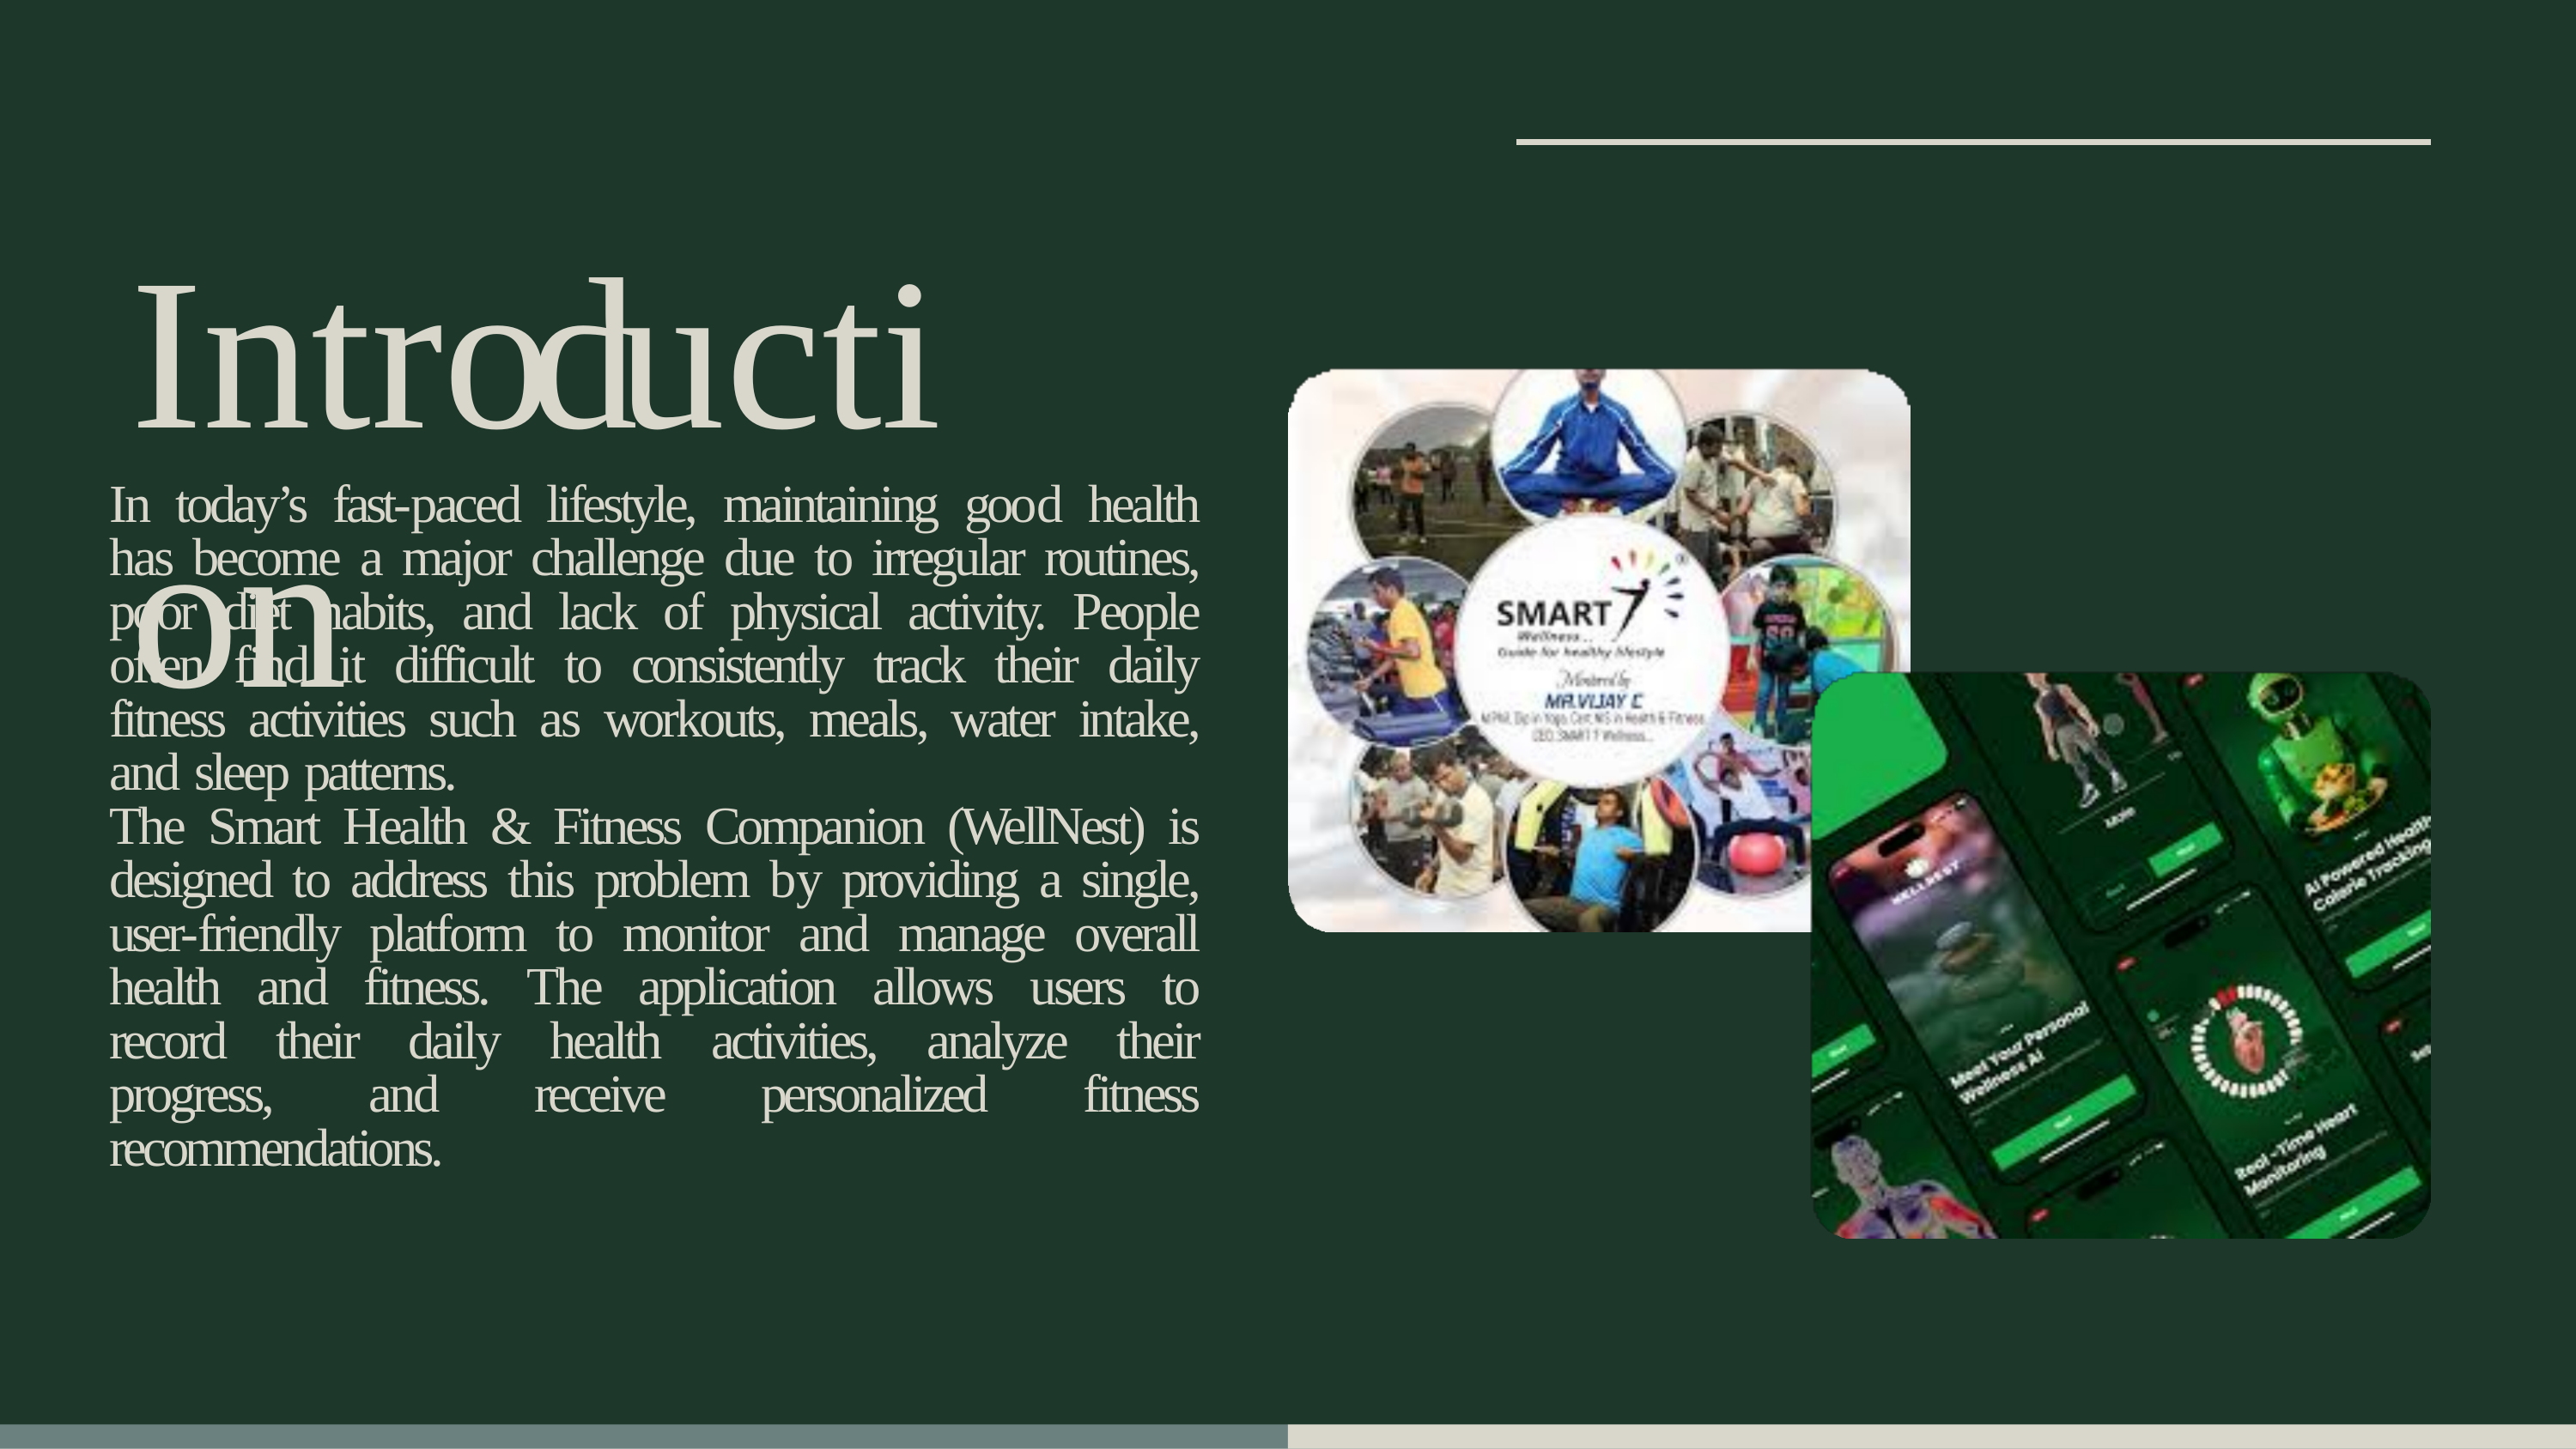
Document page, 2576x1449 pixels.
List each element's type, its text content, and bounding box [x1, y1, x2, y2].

text_box In today’s fast-paced lifestyle, maintaining good health has become a major challenge due to irregular routines, poor diet habits, and lack of physical activity. People often find it difficult to consistently track their daily fitness activities such as workouts, meals, water intake, and sleep patterns. The Smart Health & Fitness Companion (WellNest) is designed to address this problem by providing a single, user-friendly platform to monitor and manage overall health and fitness. The application allows users to record their daily health activities, analyze their progress, and receive personalized fitness recommendations. [106, 466, 1202, 1177]
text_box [1287, 362, 2431, 1239]
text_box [0, 1424, 2576, 1449]
title Introduction [129, 209, 973, 466]
